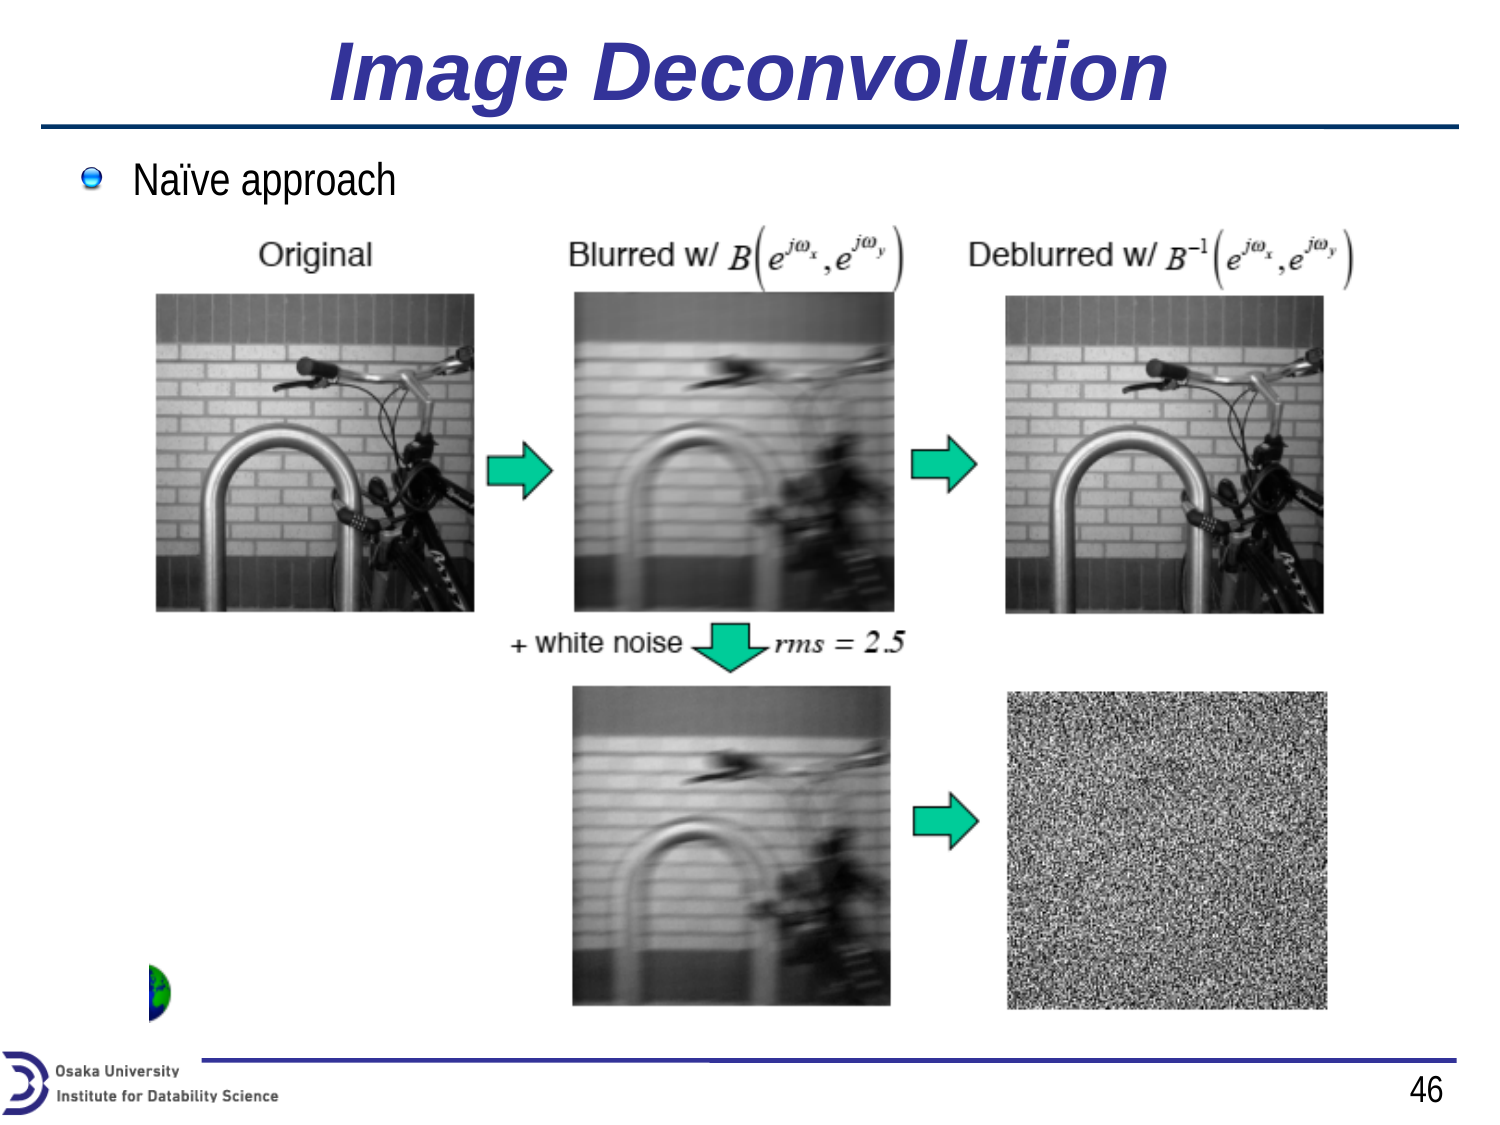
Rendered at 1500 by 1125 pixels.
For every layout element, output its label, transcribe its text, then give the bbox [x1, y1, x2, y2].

picture [149, 210, 1363, 1024]
picture [0, 1046, 284, 1123]
picture [76, 163, 106, 192]
slide_number 46 [1146, 1070, 1460, 1118]
list Naïve approach [61, 142, 1460, 1048]
title Image Deconvolution [40, 0, 1460, 125]
